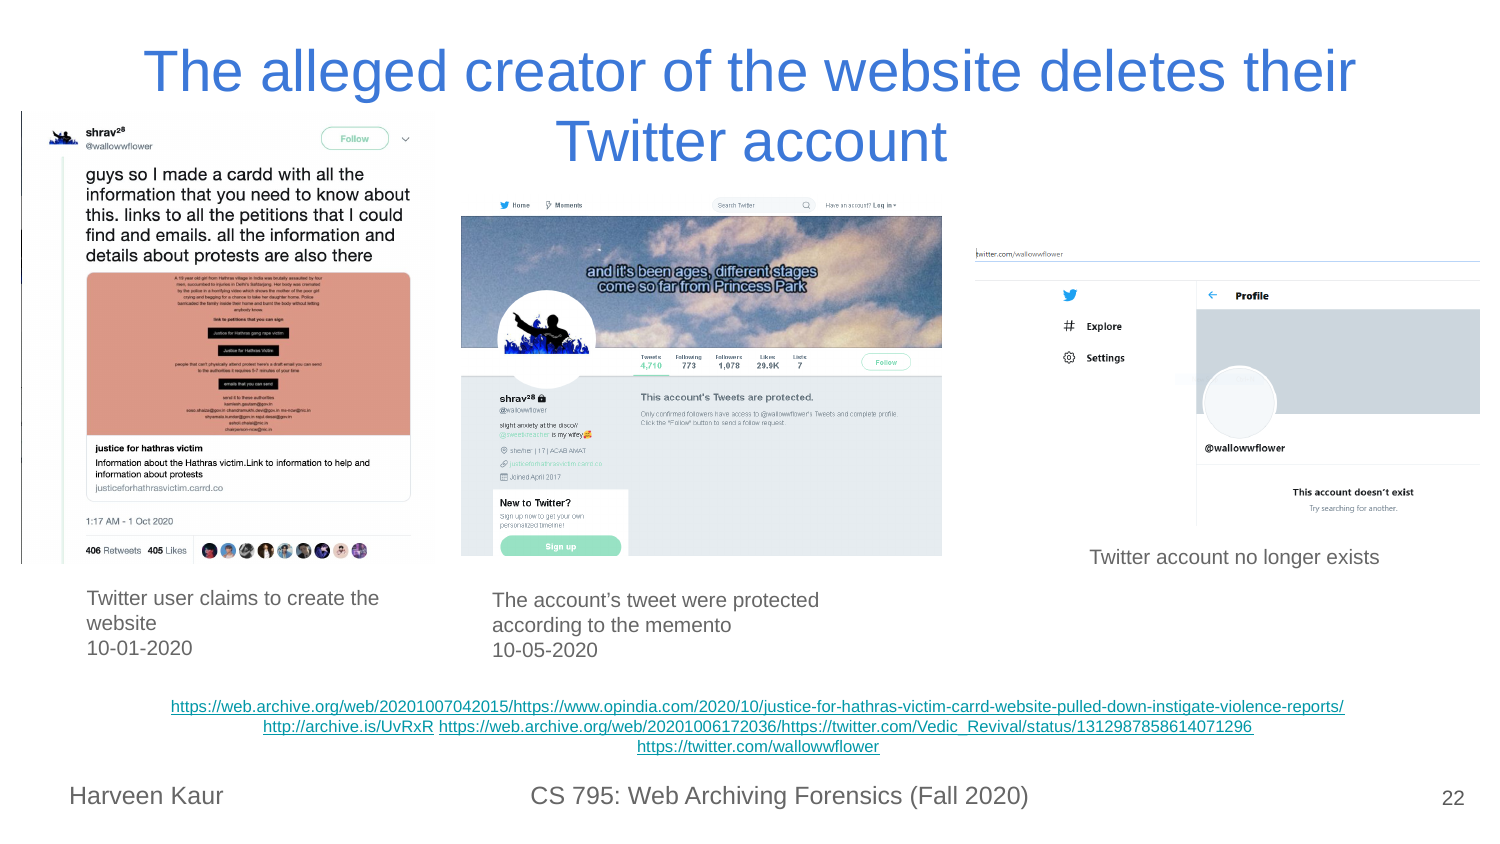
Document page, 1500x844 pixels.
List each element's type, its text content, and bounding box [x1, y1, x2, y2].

picture [975, 248, 1481, 526]
text_box Twitter account no longer exists [1074, 529, 1500, 587]
slide_number ‹#› [1449, 764, 1480, 830]
text_box https://web.archive.org/web/20201007042015/https://www.opindia.com/2020/10/justice-for-hathras-victim-carrd-website-pulled-down-instigate-violence-reports/ http://archive.is/UvRxR https://web.archive.org/web/20201006172036/https://twitter.com/Vedic_Revival/status/1312987858614071296 https://twitter.com/wallowwflower [59, 681, 1458, 775]
text_box The account’s tweet were protected according to the memento 10-05-2020 [477, 573, 928, 601]
text_box Harveen Kaur CS 795: Web Archiving Forensics (Fall 2020) [54, 764, 1449, 844]
title The alleged creator of the website deletes their Twitter account [52, 18, 1451, 112]
text_box Twitter user claims to create the website 10-01-2020 [71, 571, 405, 599]
picture [461, 194, 943, 556]
picture [21, 111, 435, 564]
